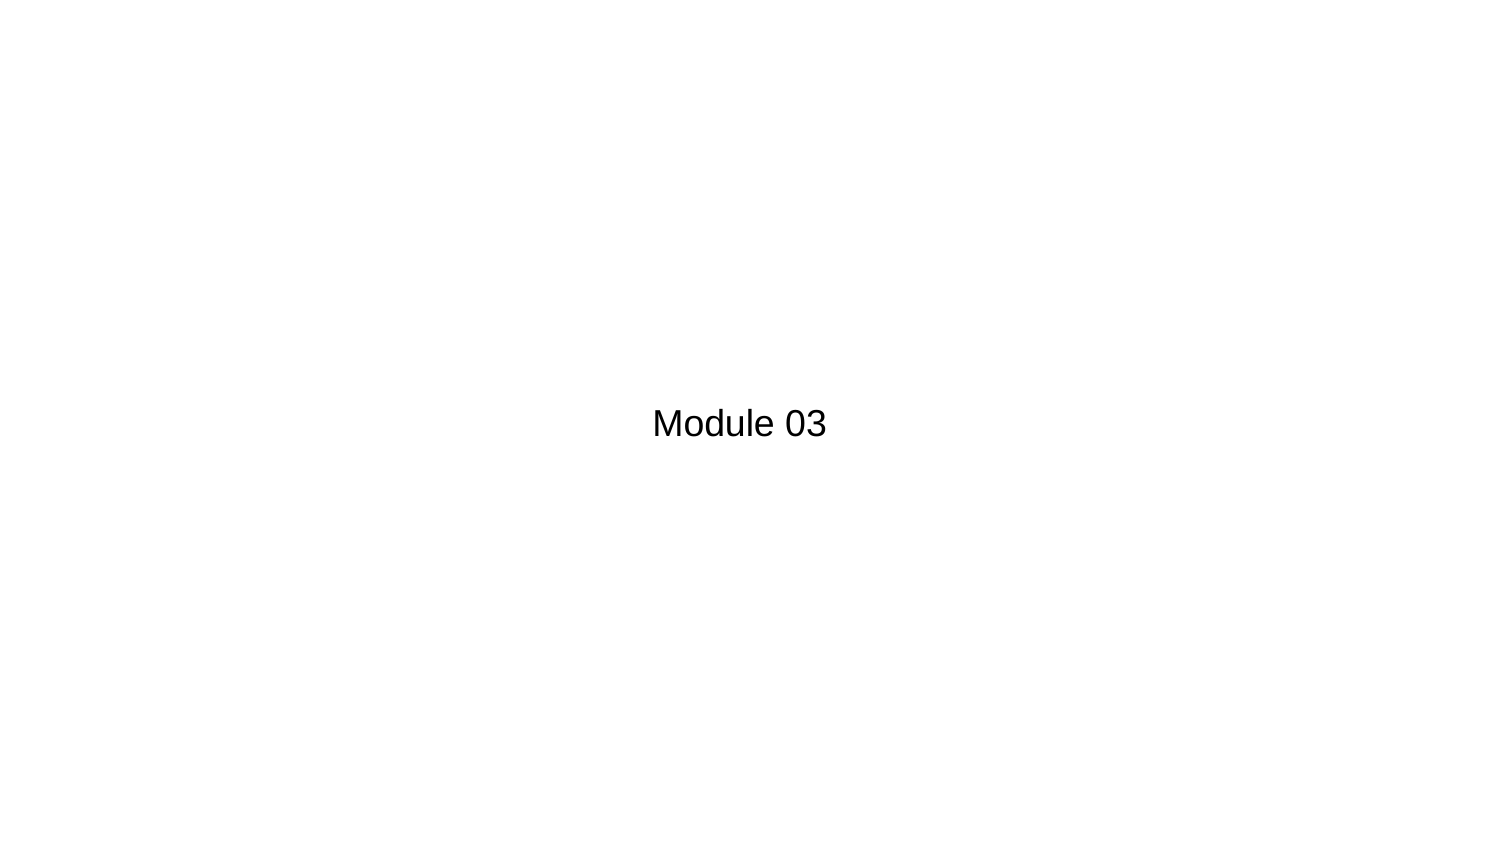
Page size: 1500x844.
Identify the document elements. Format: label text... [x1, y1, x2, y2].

text_box Module 03 [637, 391, 863, 452]
